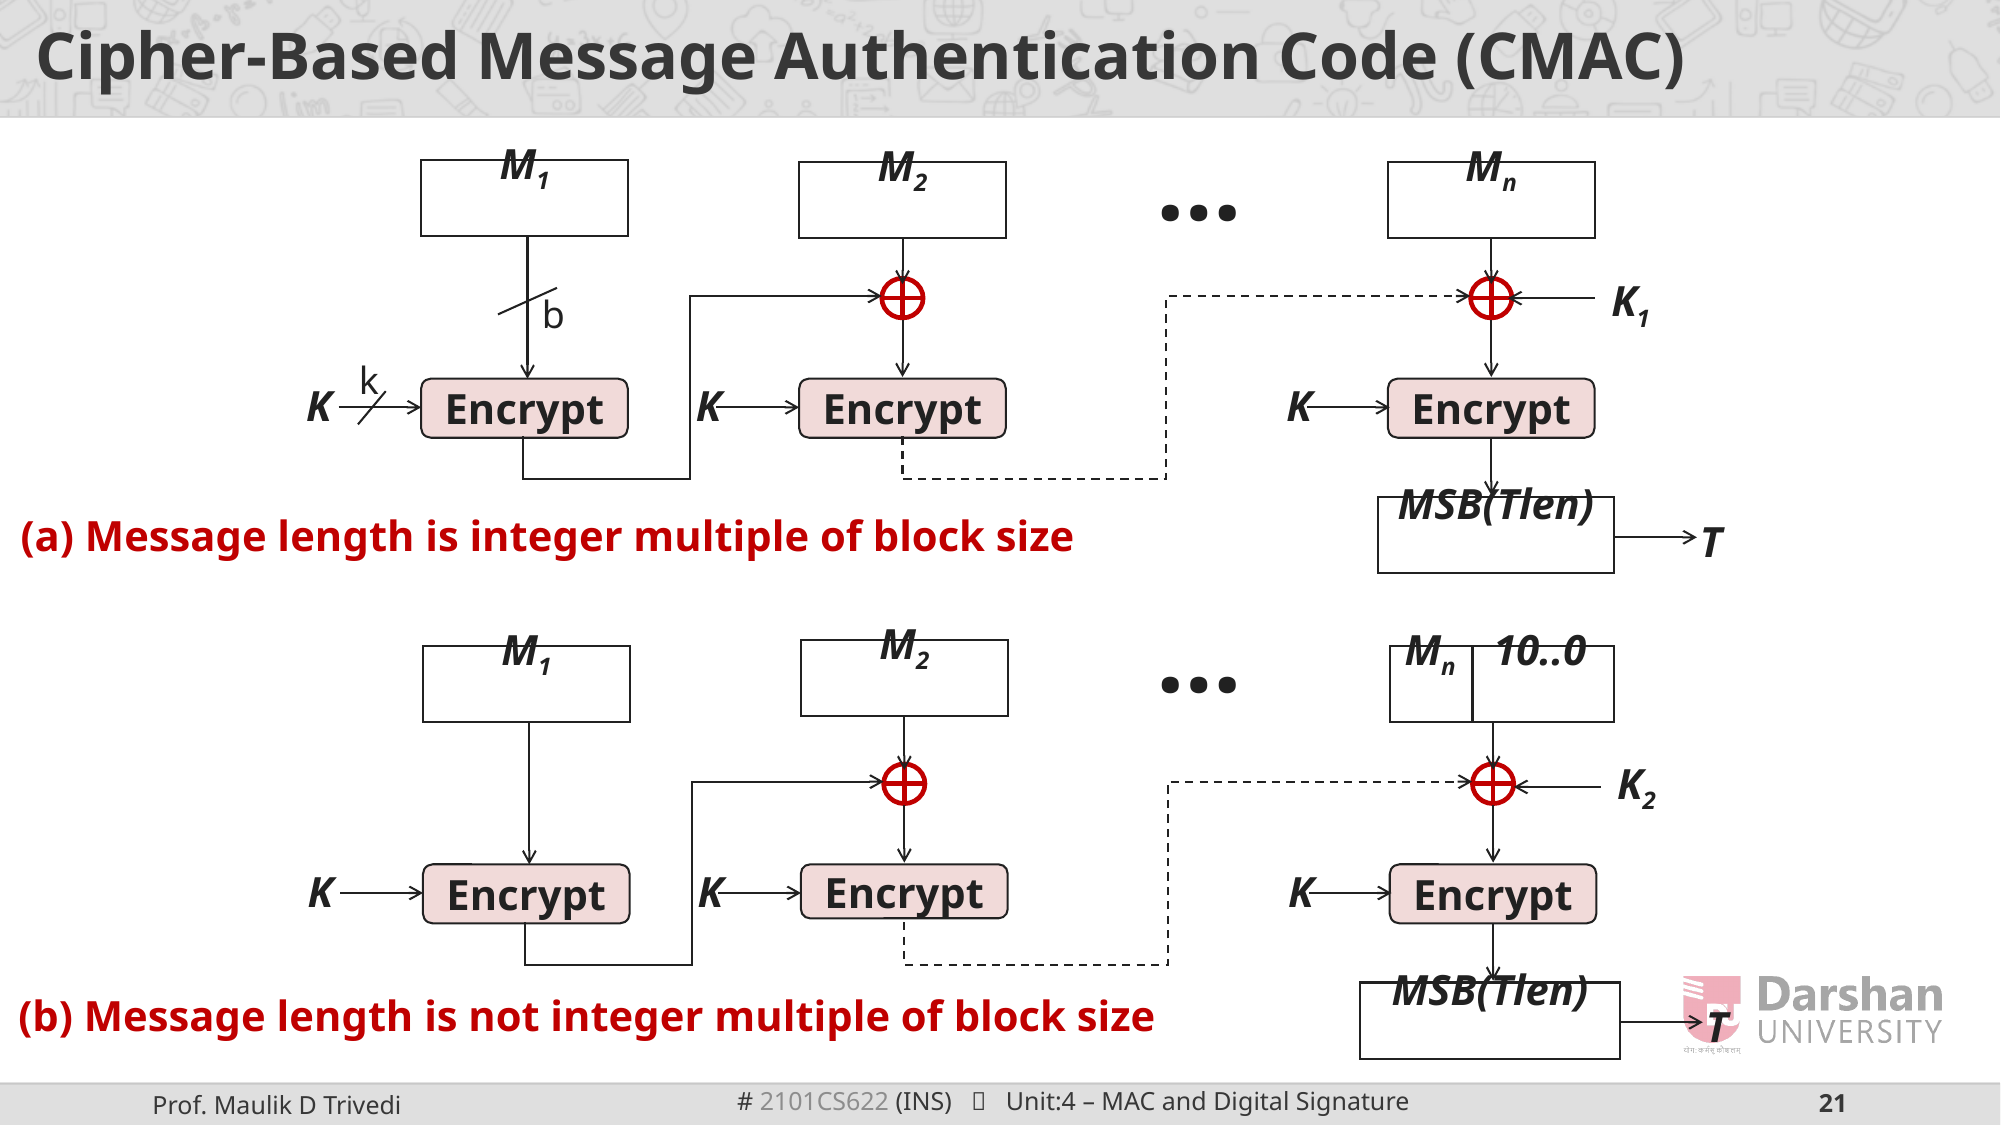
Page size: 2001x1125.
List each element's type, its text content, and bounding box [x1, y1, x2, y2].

text_box k [344, 349, 394, 407]
text_box M1 [422, 645, 631, 723]
text_box Encrypt [798, 377, 1007, 439]
text_box [882, 763, 927, 805]
text_box M1 [420, 159, 629, 237]
text_box (b) Message length is not integer multiple of block size [3, 982, 1182, 1047]
text_box T [1690, 993, 1750, 1059]
text_box [687, 288, 882, 372]
text_box K [1273, 858, 1333, 924]
text_box M2 [798, 161, 1007, 239]
text_box User’s Per-Message Secret Number [1662, 951, 1963, 1079]
text_box K2 [1602, 750, 1685, 822]
text_box [1469, 277, 1513, 319]
text_box b [528, 283, 580, 344]
text_box [903, 774, 1473, 966]
text_box MSB(Tlen) [1377, 496, 1615, 574]
text_box M2 [800, 639, 1009, 717]
text_box T [1685, 508, 1745, 574]
text_box K1 [1596, 267, 1680, 340]
text_box [901, 288, 1471, 480]
text_box … [1141, 113, 1248, 248]
text_box Encrypt [799, 863, 1009, 920]
text_box Encrypt [1388, 863, 1598, 925]
text_box [524, 860, 693, 966]
text_box K [291, 372, 351, 438]
text_box Mn 10..0 [1389, 645, 1615, 723]
text_box … [1141, 585, 1248, 721]
text_box Mn [1387, 161, 1596, 239]
text_box Encrypt [421, 863, 631, 925]
text_box [688, 774, 884, 858]
text_box Encrypt [420, 377, 629, 439]
text_box K [1271, 372, 1331, 438]
text_box (a) Message length is integer multiple of block size [5, 502, 1101, 567]
text_box [880, 277, 925, 319]
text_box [497, 287, 557, 315]
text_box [358, 391, 386, 425]
text_box K [681, 372, 741, 438]
text_box [522, 374, 691, 480]
text_box K [293, 858, 353, 924]
title Cipher-Based Message Authentication Code (CMAC) [0, 0, 2000, 117]
text_box Encrypt [1386, 377, 1596, 439]
text_box [1471, 763, 1515, 805]
text_box MSB(Tlen) [1359, 981, 1621, 1060]
text_box K [682, 858, 742, 924]
